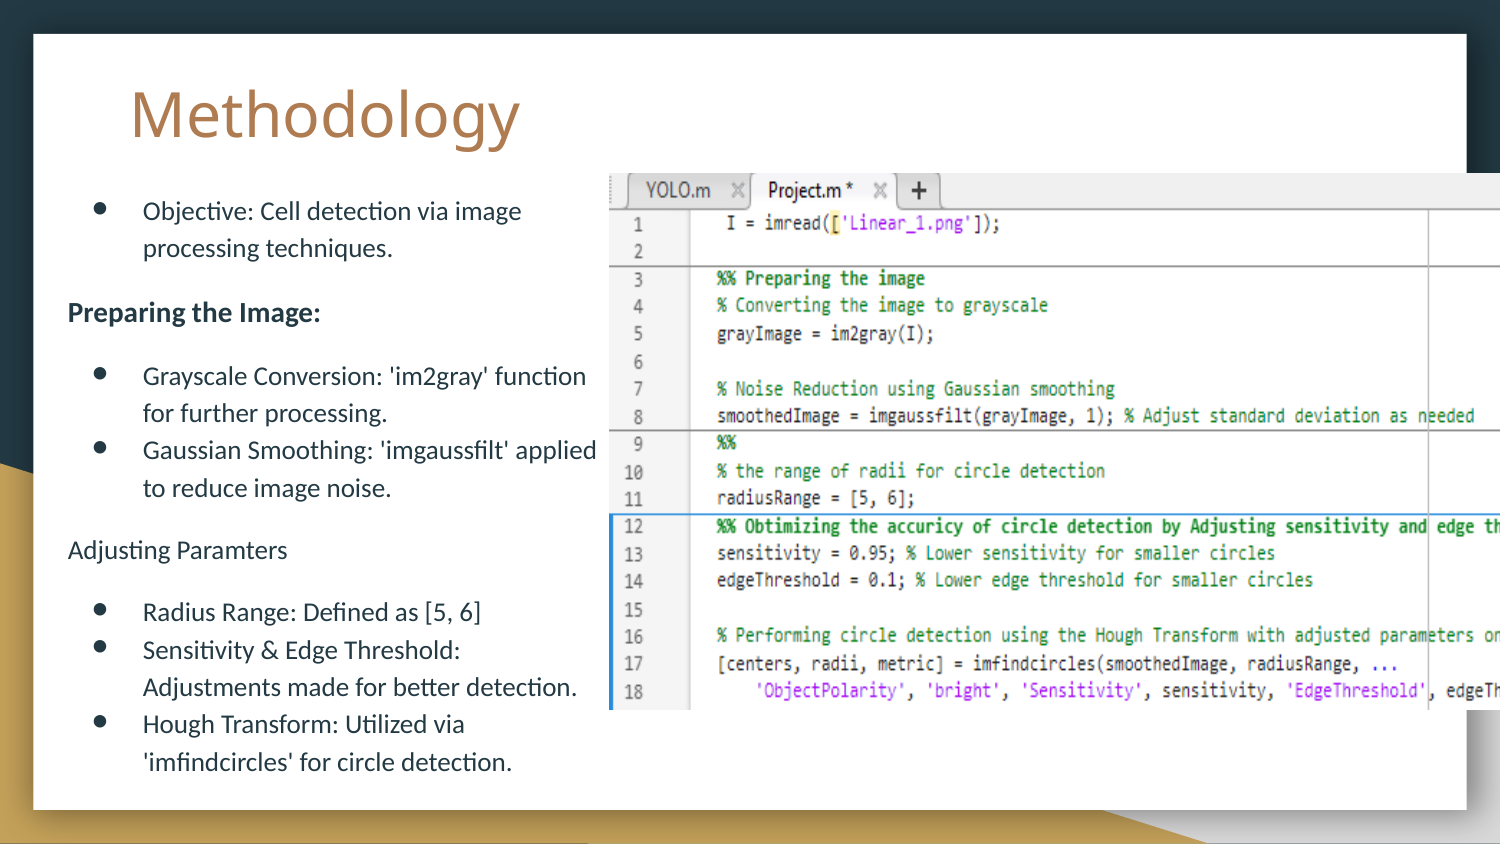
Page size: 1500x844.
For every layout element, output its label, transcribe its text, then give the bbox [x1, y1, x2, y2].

list Objective: Cell detection via image processing techniques. Preparing the Image: Grayscale Conversion: 'im2gray' function for further processing. Gaussian Smoothing: 'imgaussfilt' applied to reduce image noise. Adjusting Paramters Radius Range: Defined as [5, 6] Sensitivity & Edge Threshold: Adjustments made for better detection. Hough Transform: Utilized via 'imfindcircles' for circle detection. [52, 173, 615, 743]
title Methodology [114, 59, 1346, 173]
picture [609, 173, 1500, 710]
